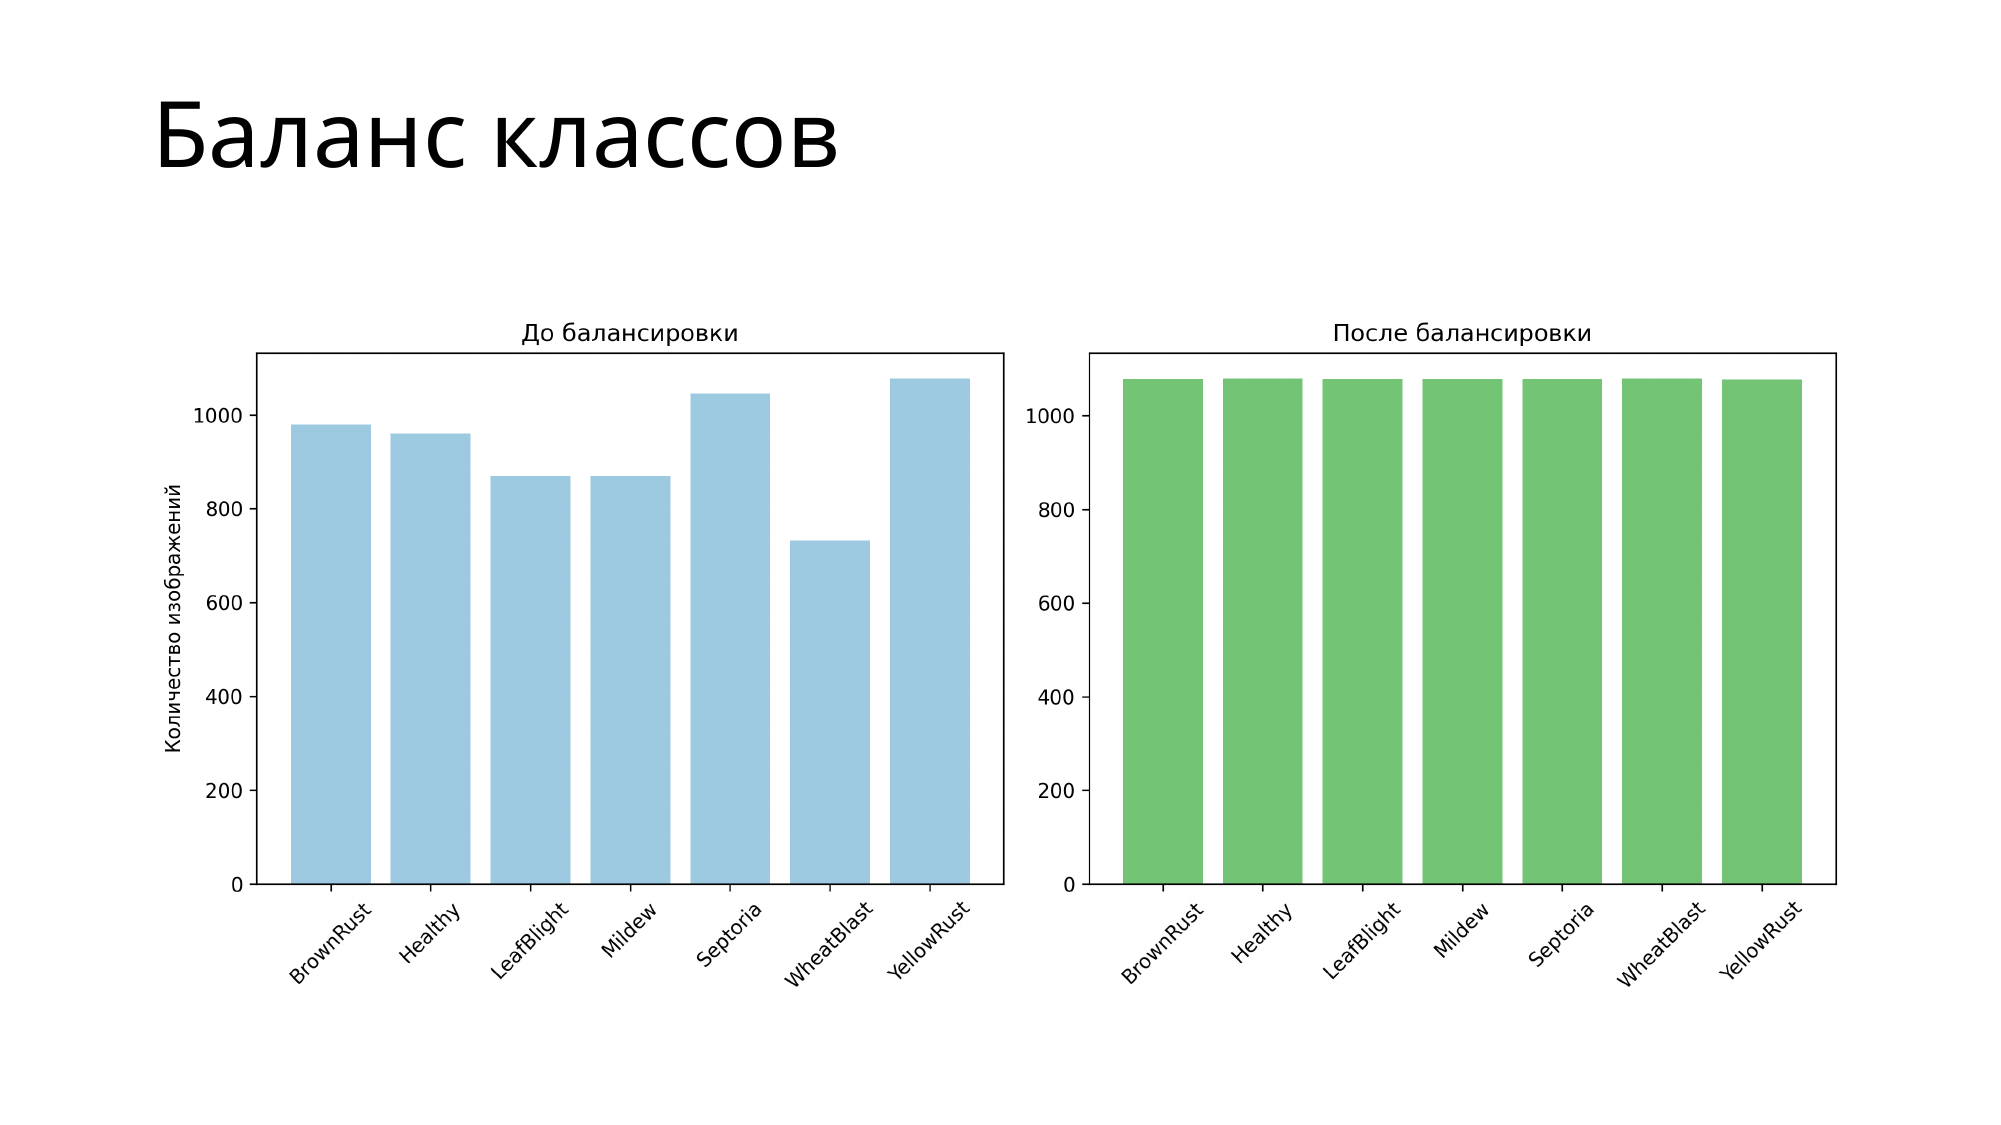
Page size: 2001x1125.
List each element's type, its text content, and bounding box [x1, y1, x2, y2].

title Баланс классов [137, 29, 1863, 247]
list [142, 298, 1858, 1014]
